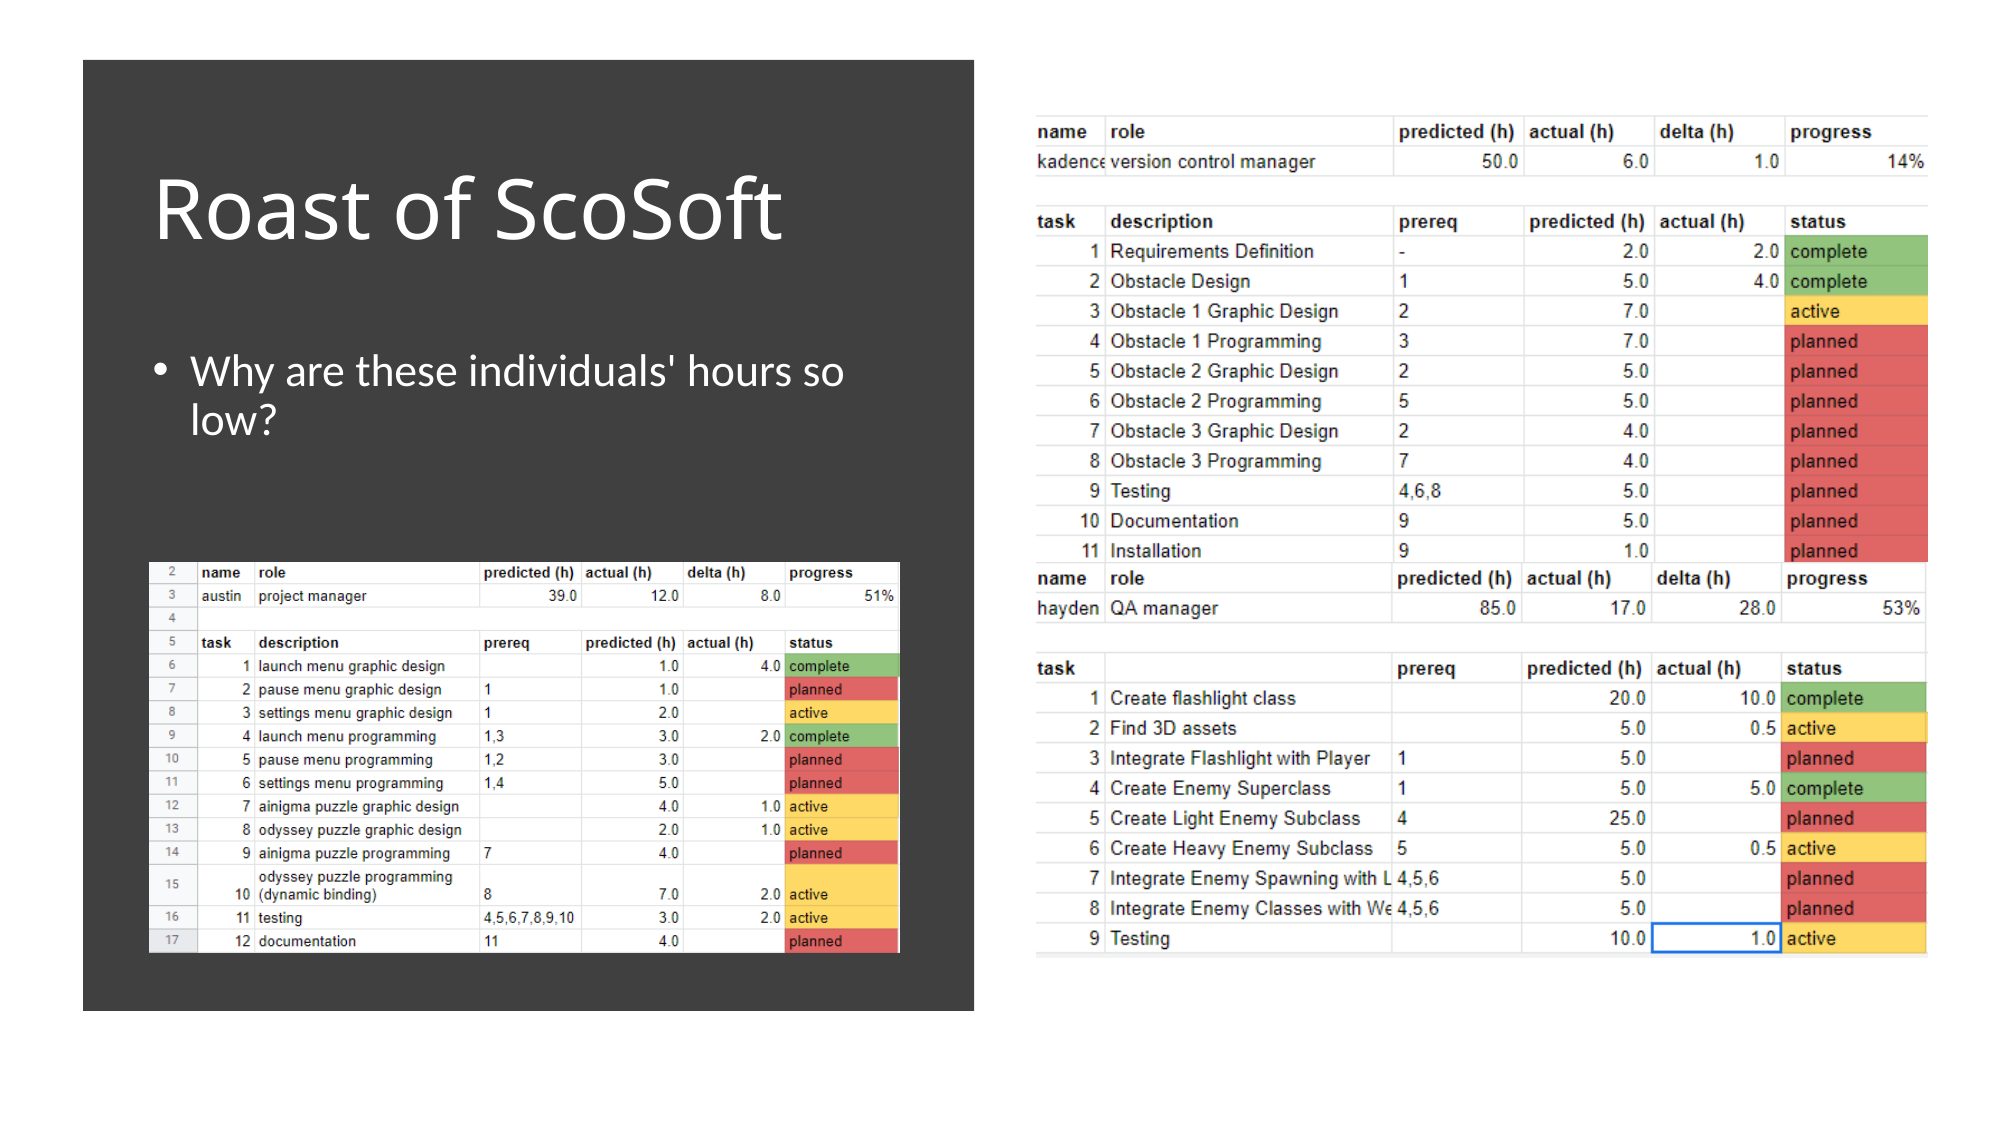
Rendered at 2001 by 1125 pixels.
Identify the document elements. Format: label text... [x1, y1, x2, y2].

title Roast of ScoSoft [137, 115, 926, 311]
picture [149, 562, 900, 953]
picture [1036, 114, 1928, 958]
text_box [82, 59, 975, 1012]
list Why are these individuals' hours so low? [137, 338, 926, 960]
